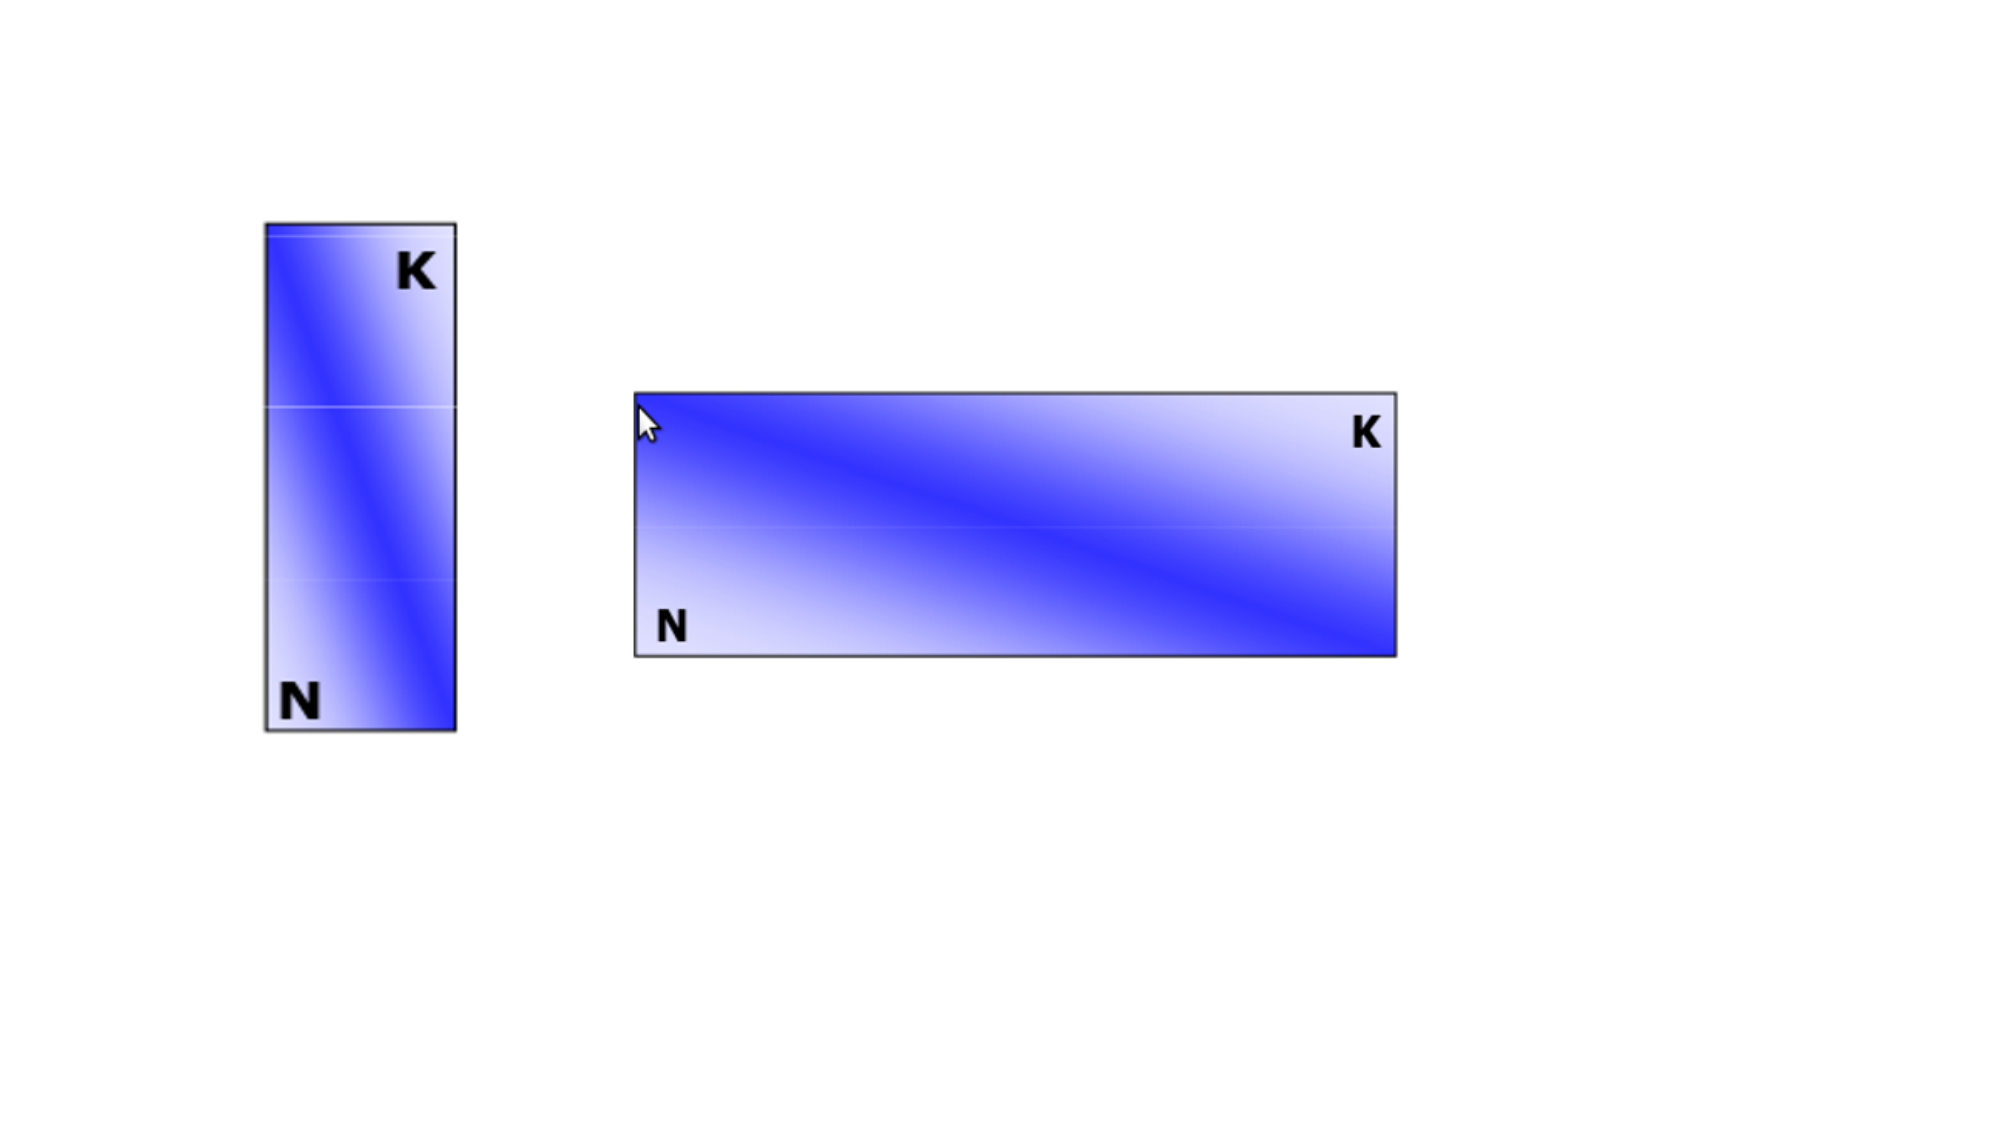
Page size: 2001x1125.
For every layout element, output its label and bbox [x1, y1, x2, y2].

picture [242, 202, 525, 776]
picture [602, 362, 1424, 684]
